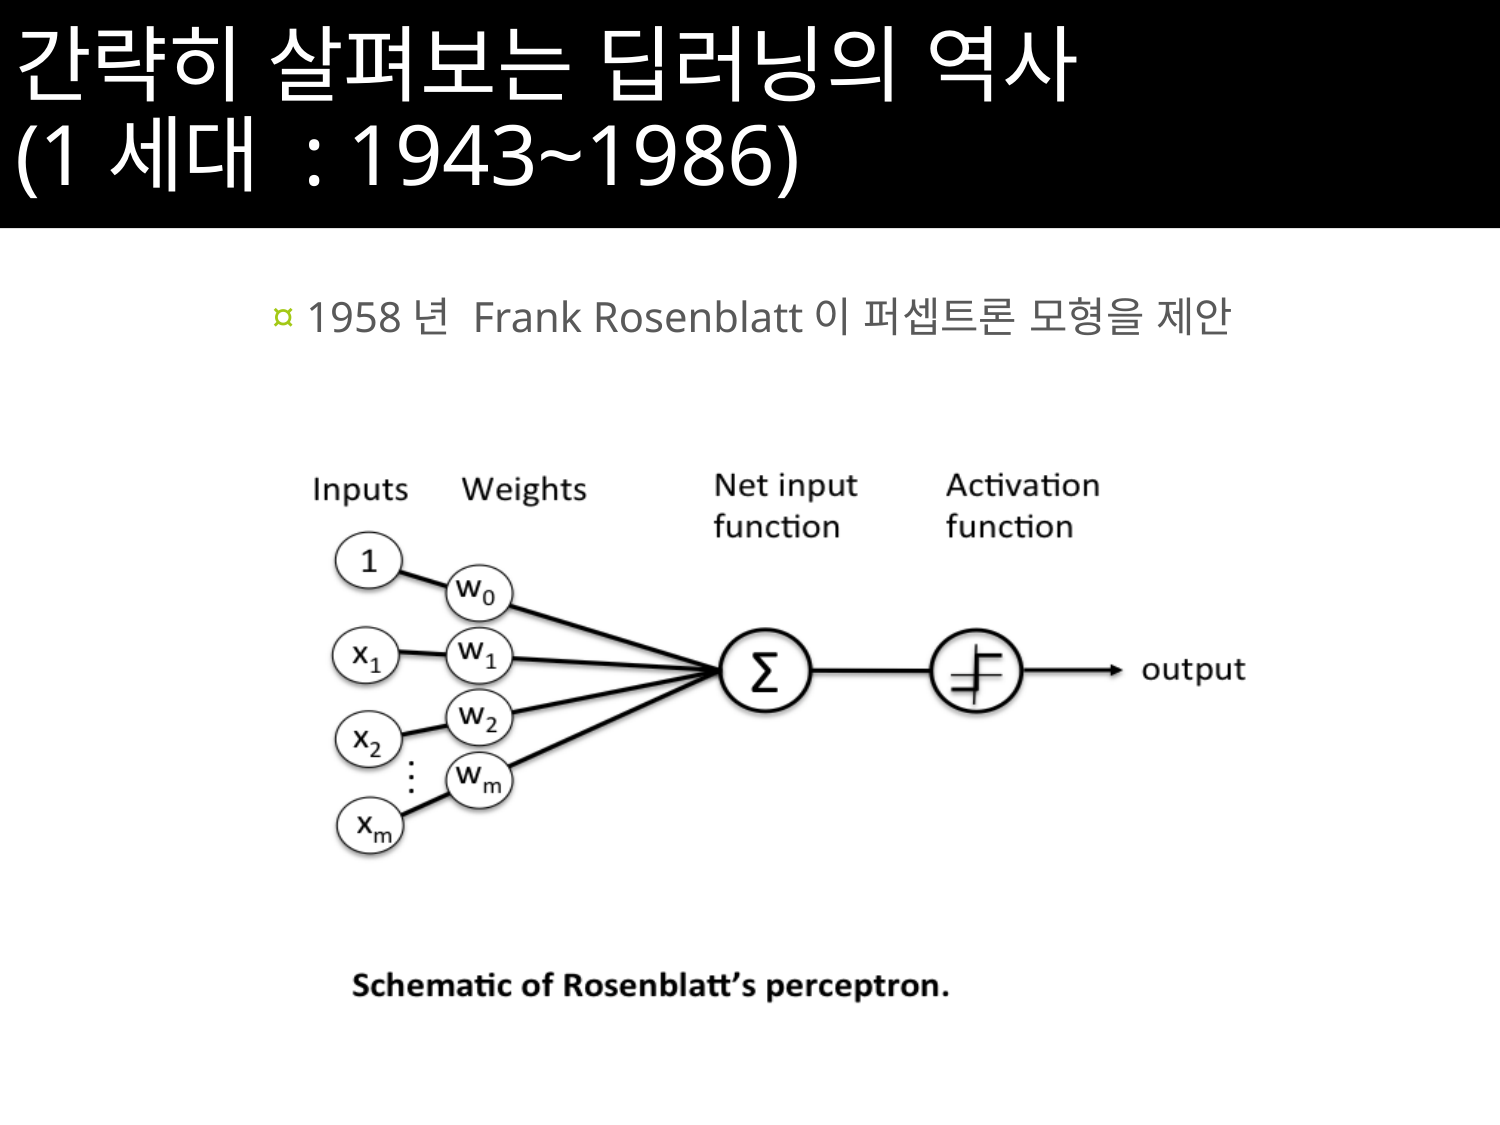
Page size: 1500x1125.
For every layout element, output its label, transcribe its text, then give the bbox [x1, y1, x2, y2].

picture [279, 369, 1260, 1034]
text_box ¤ 1958년 Frank Rosenblatt이 퍼셉트론 모형을 제안 [256, 283, 1283, 349]
title 간략히 살펴보는 딥러닝의 역사 (1세대 : 1943~1986) [0, 0, 1500, 229]
